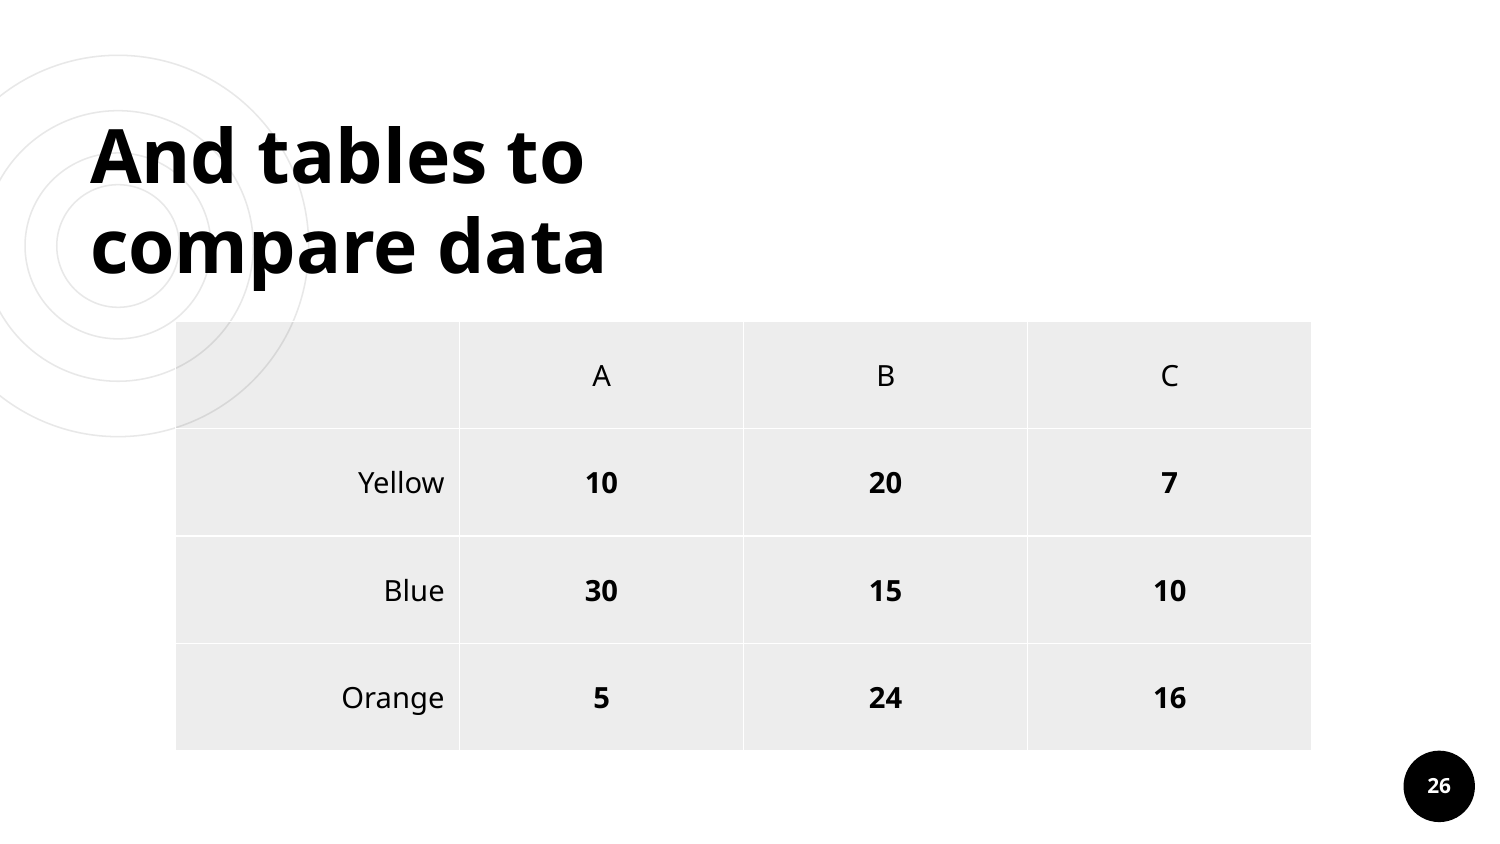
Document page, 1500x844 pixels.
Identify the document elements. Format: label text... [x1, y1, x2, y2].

table_cell 7 [1028, 429, 1311, 535]
table_cell Blue [176, 537, 459, 643]
table_header B [744, 322, 1027, 428]
table_cell Orange [176, 644, 459, 750]
table_header A [460, 322, 743, 428]
table_cell 30 [460, 537, 743, 643]
table_header [176, 322, 459, 428]
table_cell 20 [744, 429, 1027, 535]
table_cell 24 [744, 644, 1027, 750]
table_cell 15 [744, 537, 1027, 643]
title And tables to compare data [75, 191, 932, 304]
table_cell 10 [1028, 537, 1311, 643]
table_cell 5 [460, 644, 743, 750]
table_cell 10 [460, 429, 743, 535]
slide_number 26 [1403, 750, 1475, 823]
table_cell 16 [1028, 644, 1311, 750]
table_cell Yellow [176, 429, 459, 535]
table_header C [1028, 322, 1311, 428]
